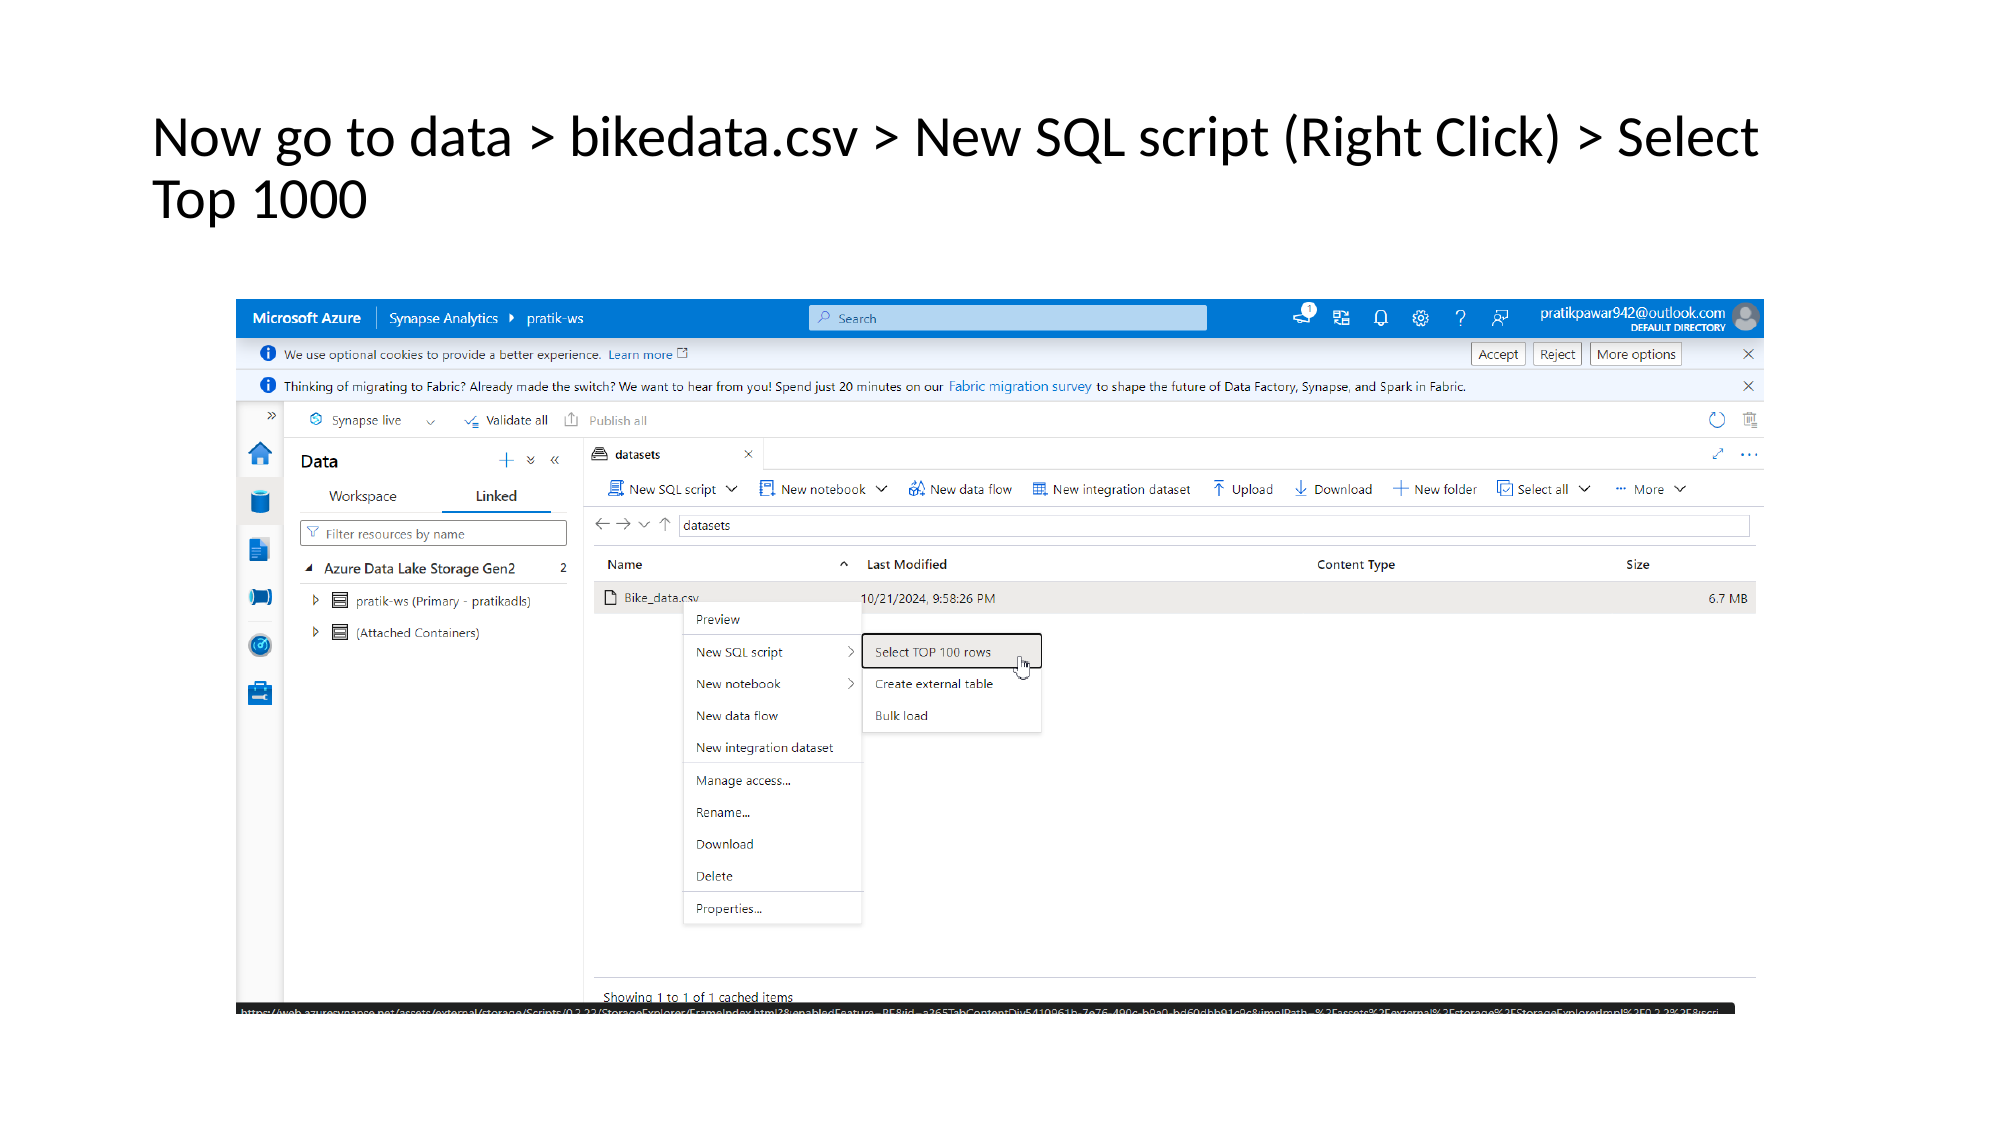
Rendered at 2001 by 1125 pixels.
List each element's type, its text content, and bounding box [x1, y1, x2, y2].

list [236, 299, 1764, 1014]
title Now go to data > bikedata.csv > New SQL script (Right Click) > Select Top 1000 [137, 59, 1863, 278]
